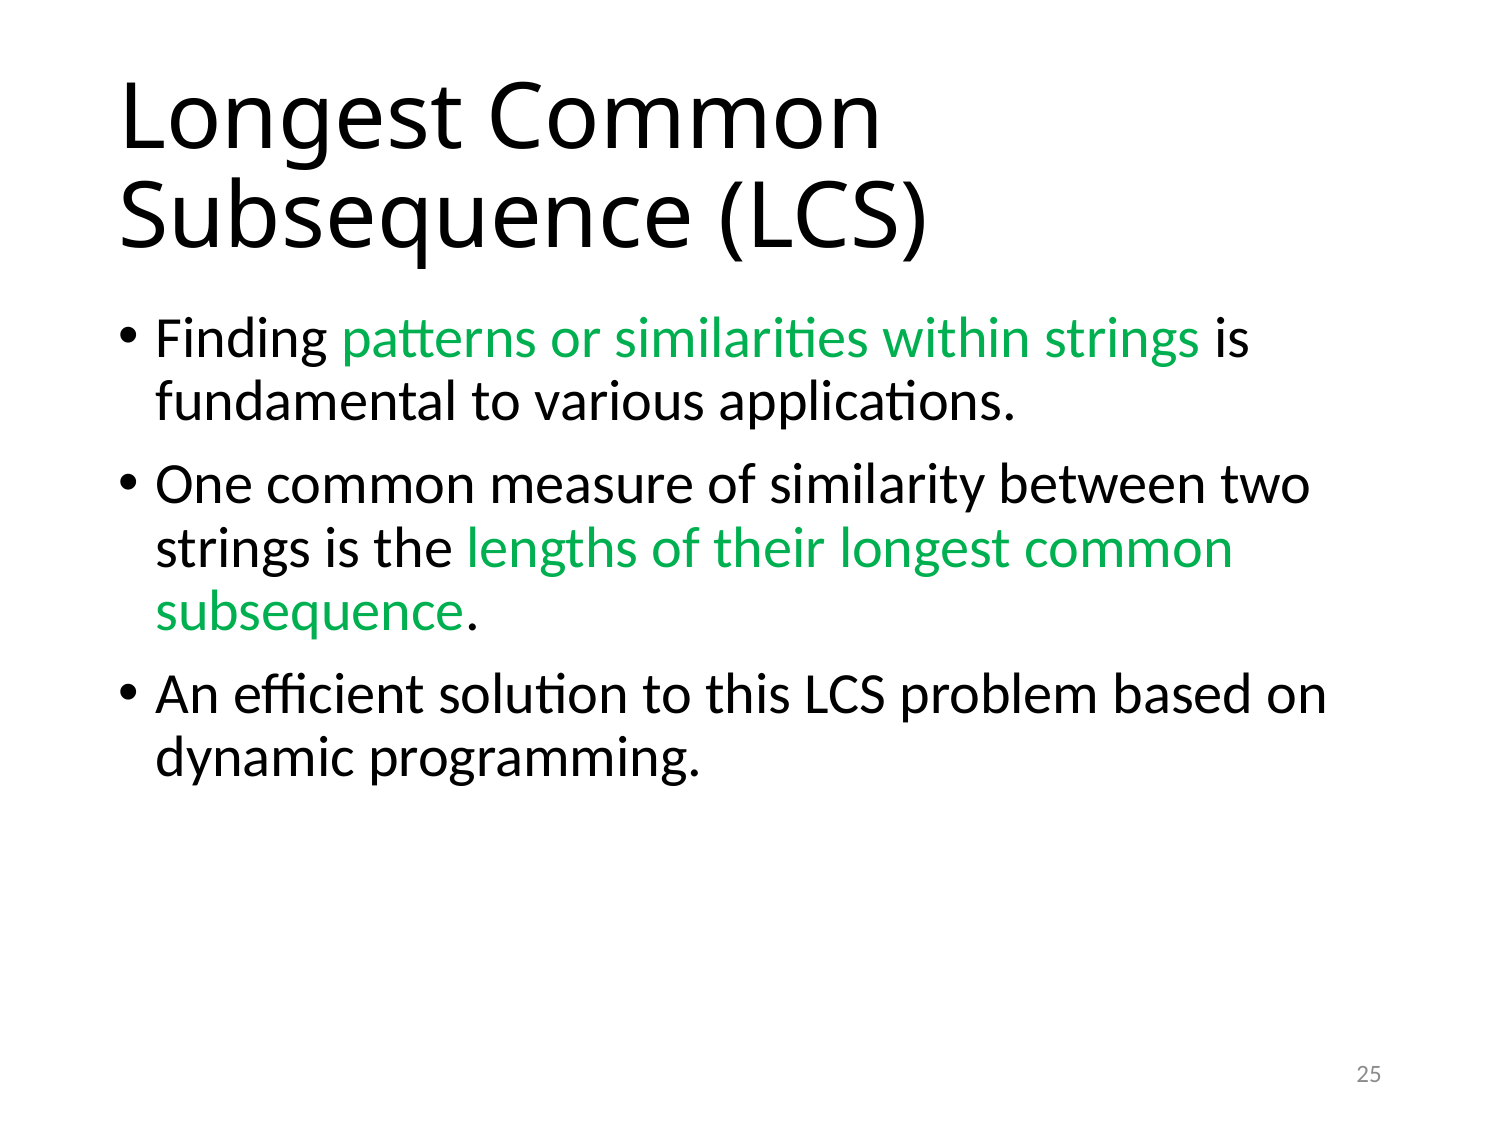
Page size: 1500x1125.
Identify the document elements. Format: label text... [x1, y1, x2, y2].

list Finding patterns or similarities within strings is fundamental to various applications. One common measure of similarity between two strings is the lengths of their longest common subsequence. An efficient solution to this LCS problem based on dynamic programming. [103, 299, 1397, 1014]
title Longest Common Subsequence (LCS) [103, 59, 1397, 278]
slide_number 25 [1059, 1042, 1397, 1103]
